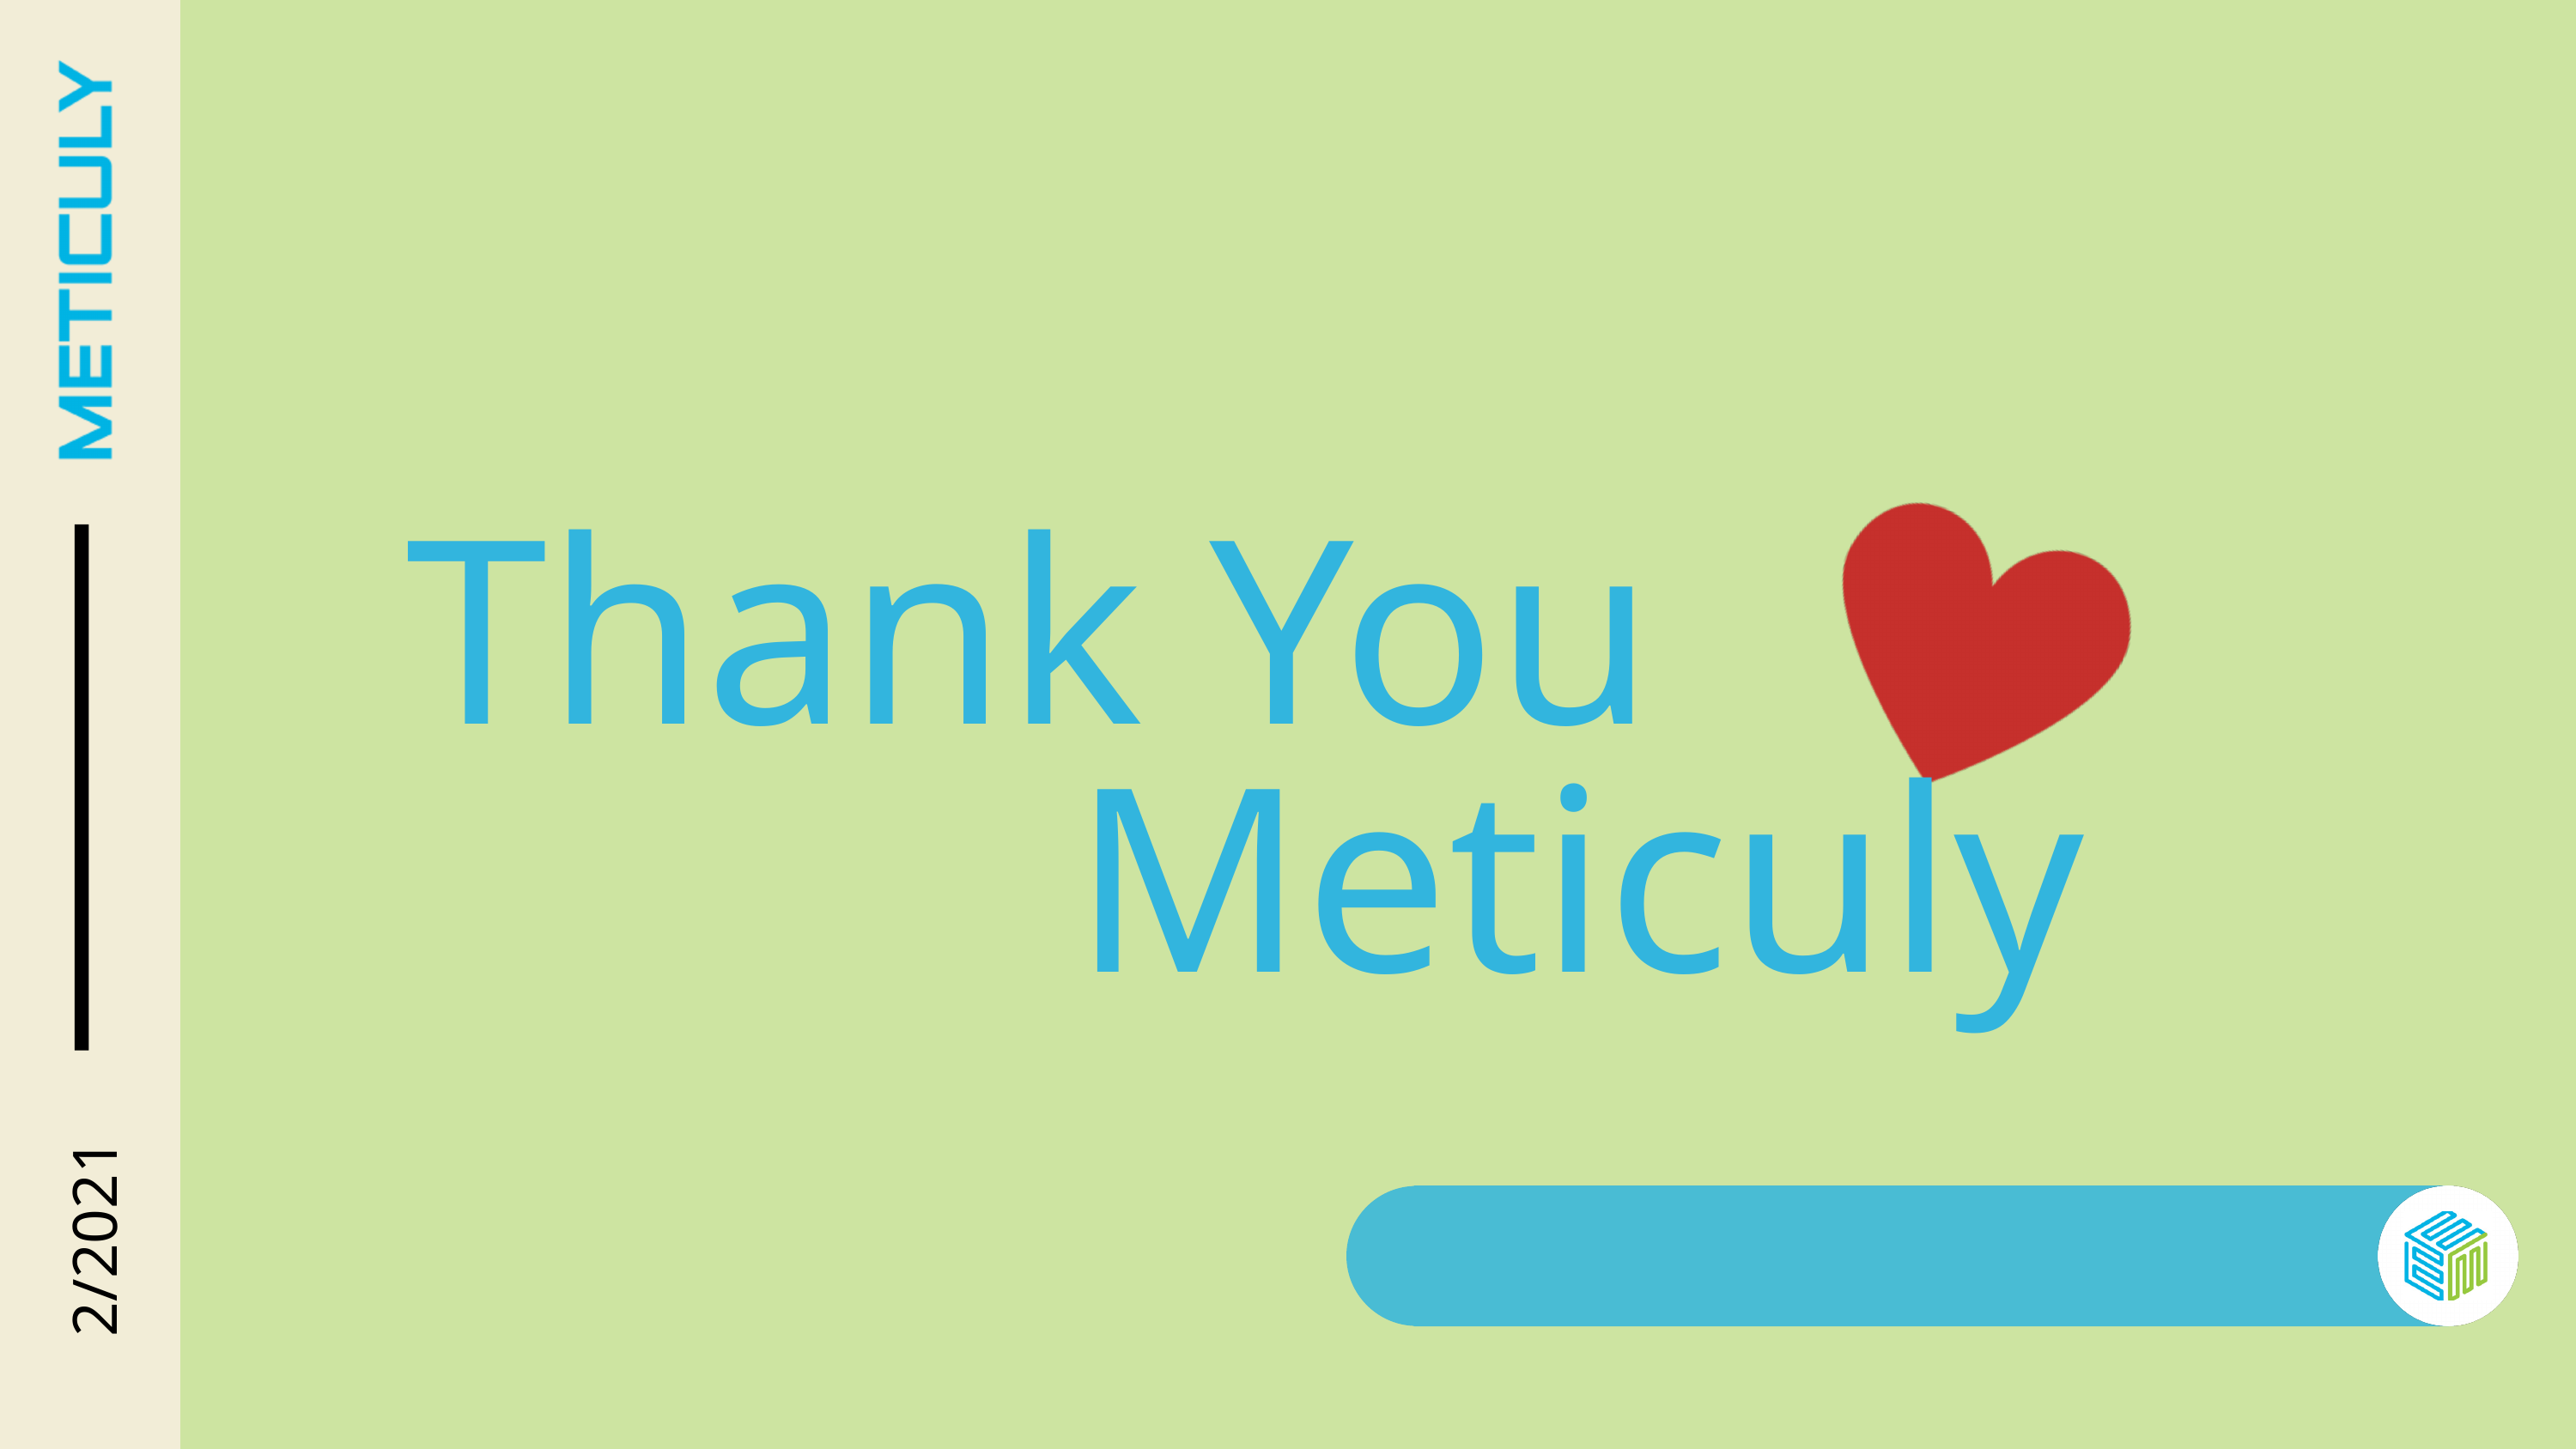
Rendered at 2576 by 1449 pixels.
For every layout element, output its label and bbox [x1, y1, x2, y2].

text_box [404, 458, 2172, 1047]
text_box [1339, 1176, 2518, 1336]
text_box [0, 0, 181, 1449]
